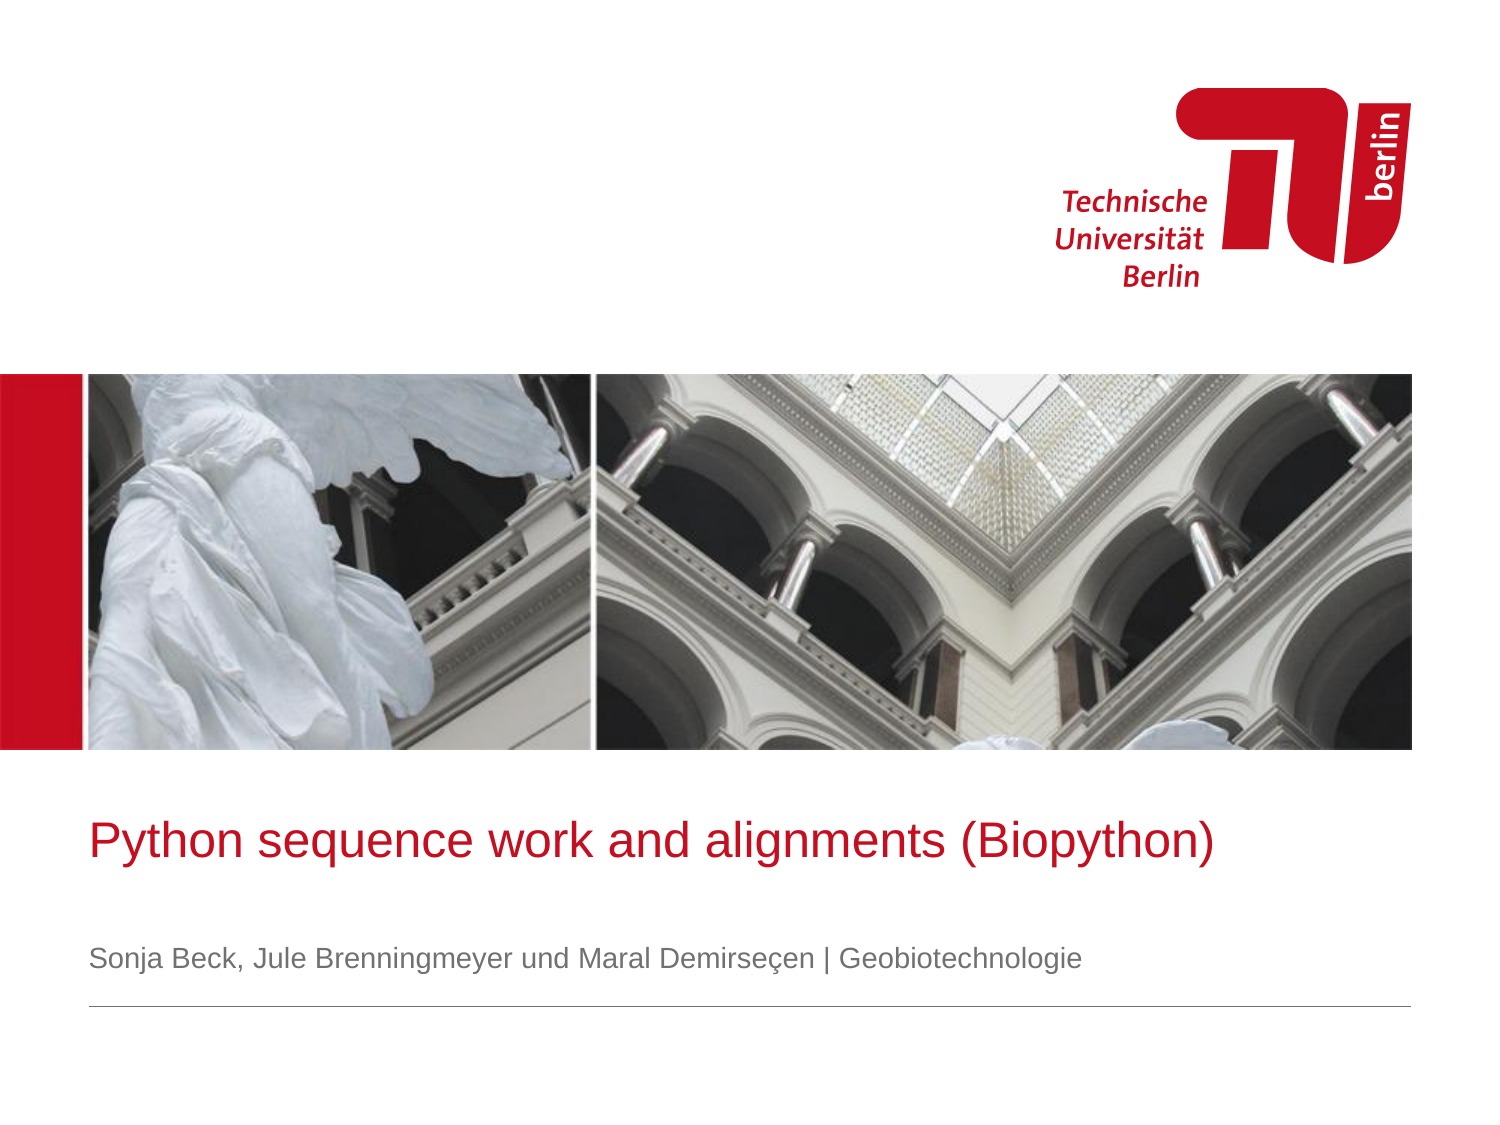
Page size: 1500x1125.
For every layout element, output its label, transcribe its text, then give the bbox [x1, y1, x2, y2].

title Python sequence work and alignments (Biopython) [88, 805, 1411, 868]
subtitle Sonja Beck, Jule Brenningmeyer und Maral Demirseçen | Geobiotechnologie [88, 928, 1411, 975]
picture [1056, 88, 1411, 287]
picture [0, 374, 1412, 750]
